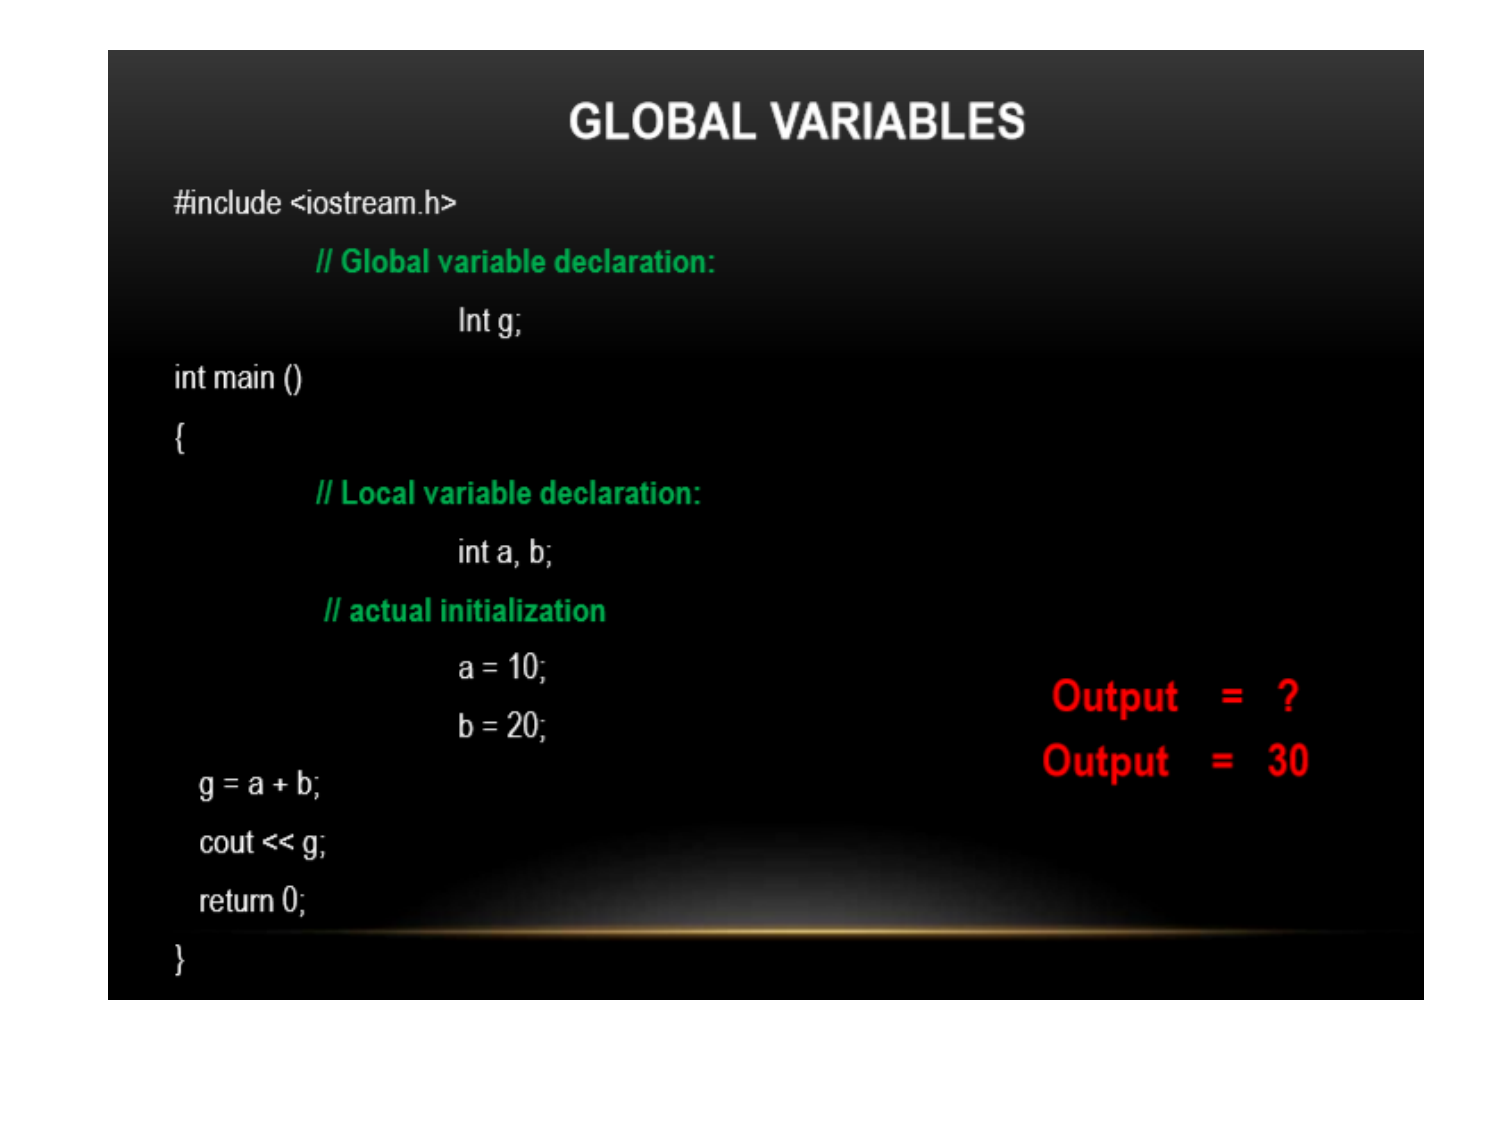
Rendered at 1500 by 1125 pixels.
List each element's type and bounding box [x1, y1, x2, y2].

picture [108, 50, 1424, 1000]
